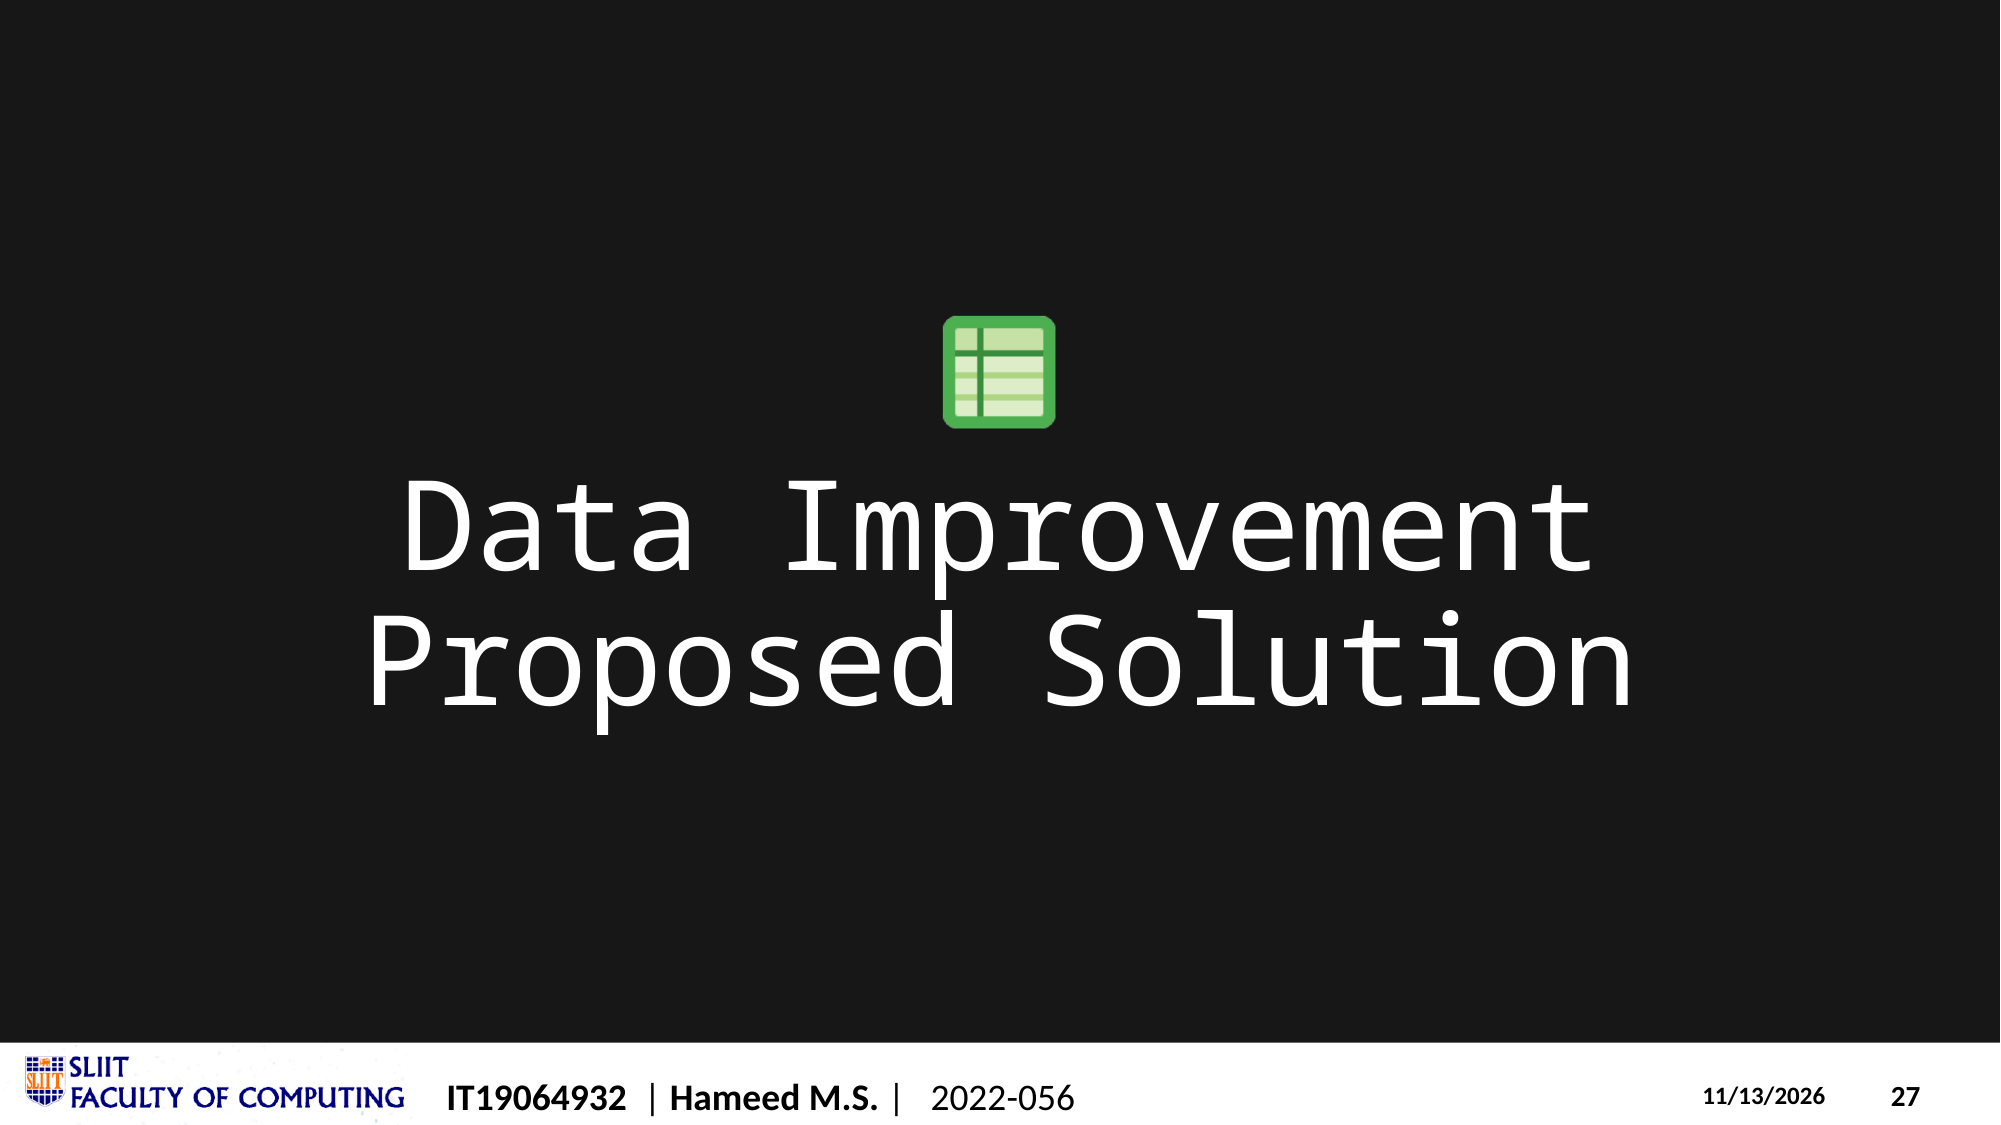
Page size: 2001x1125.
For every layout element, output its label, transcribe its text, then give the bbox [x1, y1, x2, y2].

picture [924, 297, 1075, 448]
text_box Data Improvement Proposed Solution [131, 440, 1869, 741]
picture [0, 1045, 413, 1125]
